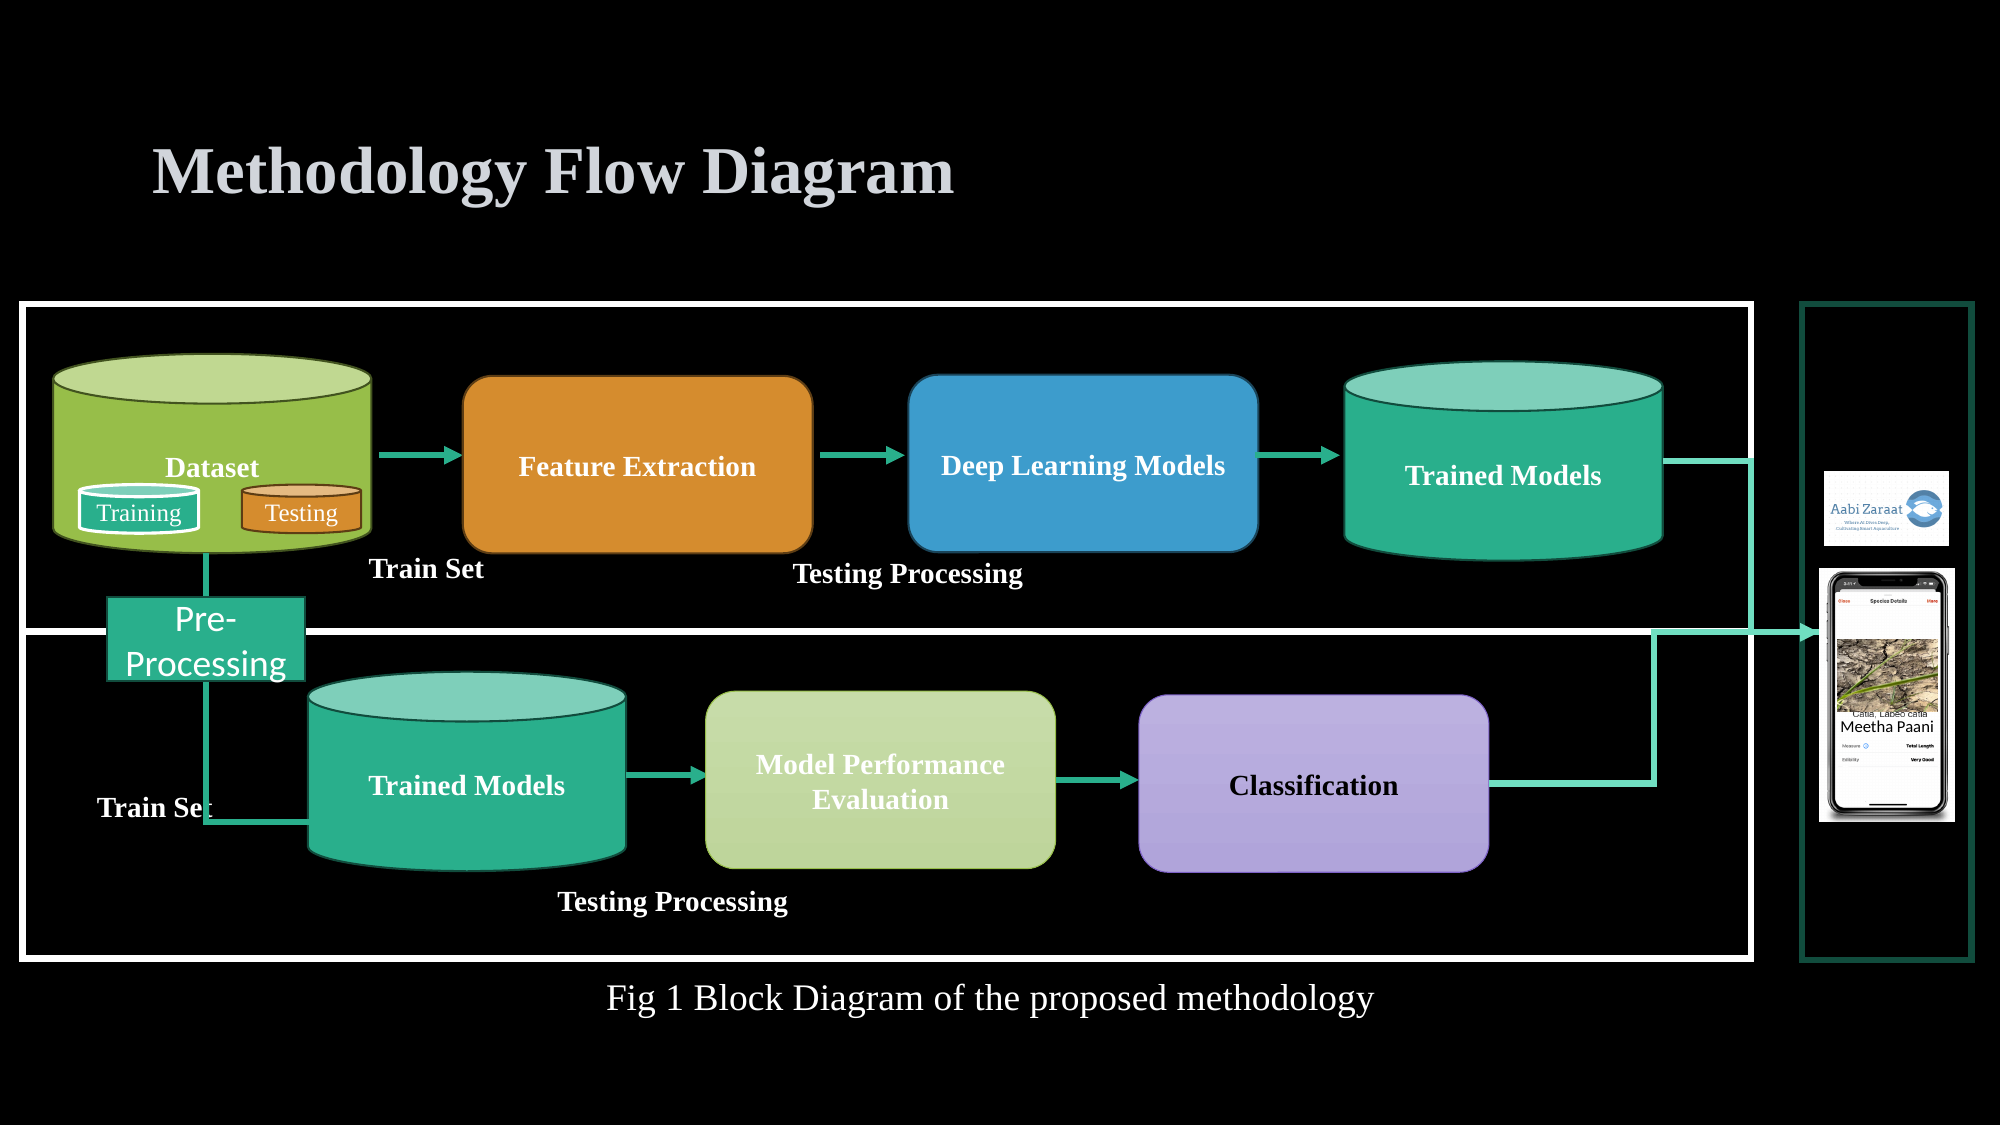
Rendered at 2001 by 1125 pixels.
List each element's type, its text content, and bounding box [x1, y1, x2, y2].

text_box [1801, 303, 1973, 961]
text_box Methodology Flow Diagram [137, 111, 1078, 233]
text_box Trained Models [306, 670, 628, 873]
text_box Testing Processing [542, 874, 804, 925]
text_box [21, 303, 1752, 632]
text_box Classification [1138, 694, 1490, 873]
picture [1824, 471, 1949, 546]
text_box Fig 1 Block Diagram of the proposed methodology [591, 965, 1391, 1026]
text_box [21, 632, 1752, 959]
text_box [1662, 461, 1839, 632]
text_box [1904, 755, 1934, 762]
picture [1818, 568, 1955, 822]
text_box Train Set [82, 780, 228, 831]
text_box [1488, 632, 1819, 784]
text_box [147, 611, 366, 714]
text_box Model Performance Evaluation [705, 690, 1057, 870]
text_box Pre-Processing [106, 596, 306, 682]
